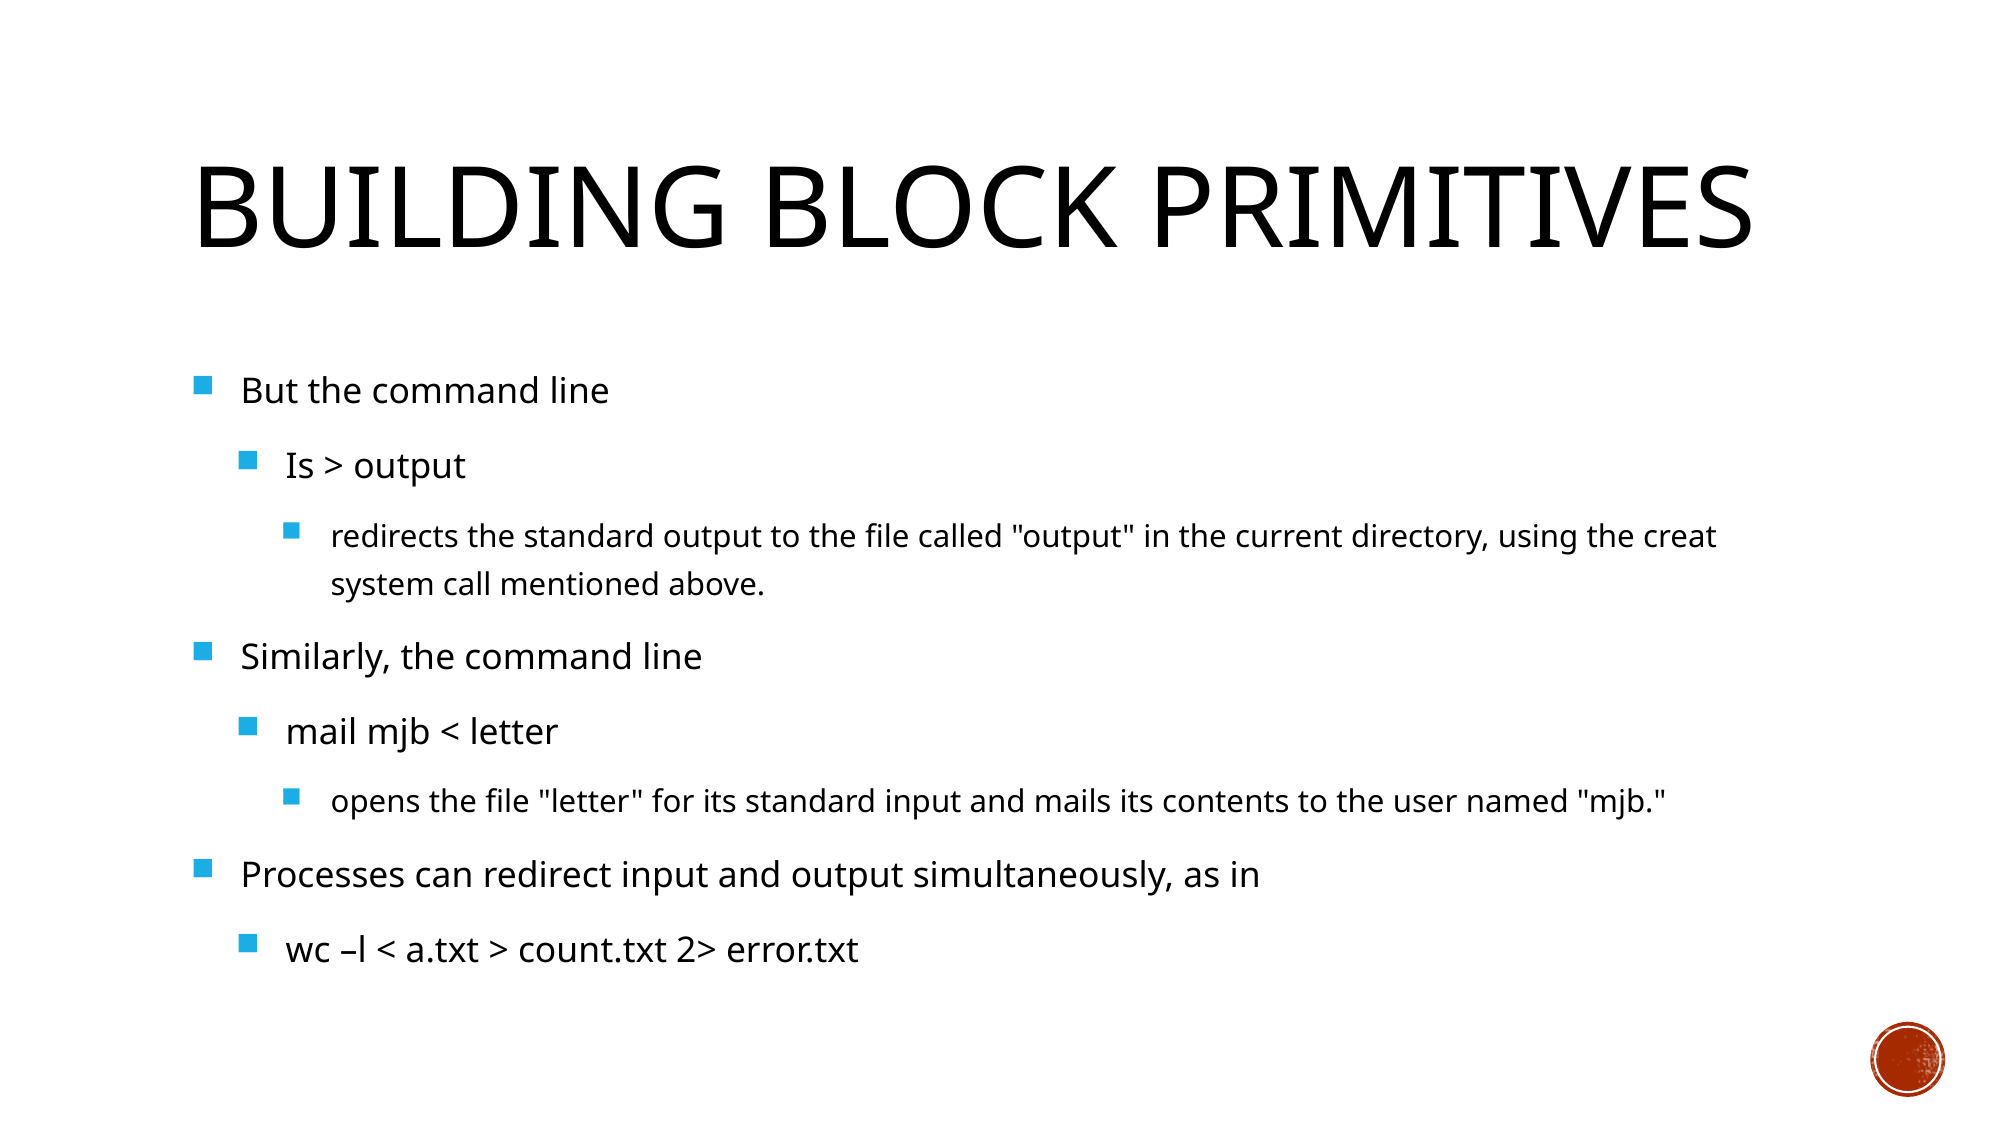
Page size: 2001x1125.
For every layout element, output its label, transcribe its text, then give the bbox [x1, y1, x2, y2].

title Building block primitives [175, 79, 1826, 344]
list But the command line Is > output redirects the standard output to the file called "output" in the current directory, using the creat system call mentioned above. Similarly, the command line mail mjb < letter opens the file "letter" for its standard input and mails its contents to the user named "mjb." Processes can redirect input and output simultaneously, as in wc –l < a.txt > count.txt 2> error.txt [175, 348, 1826, 1013]
